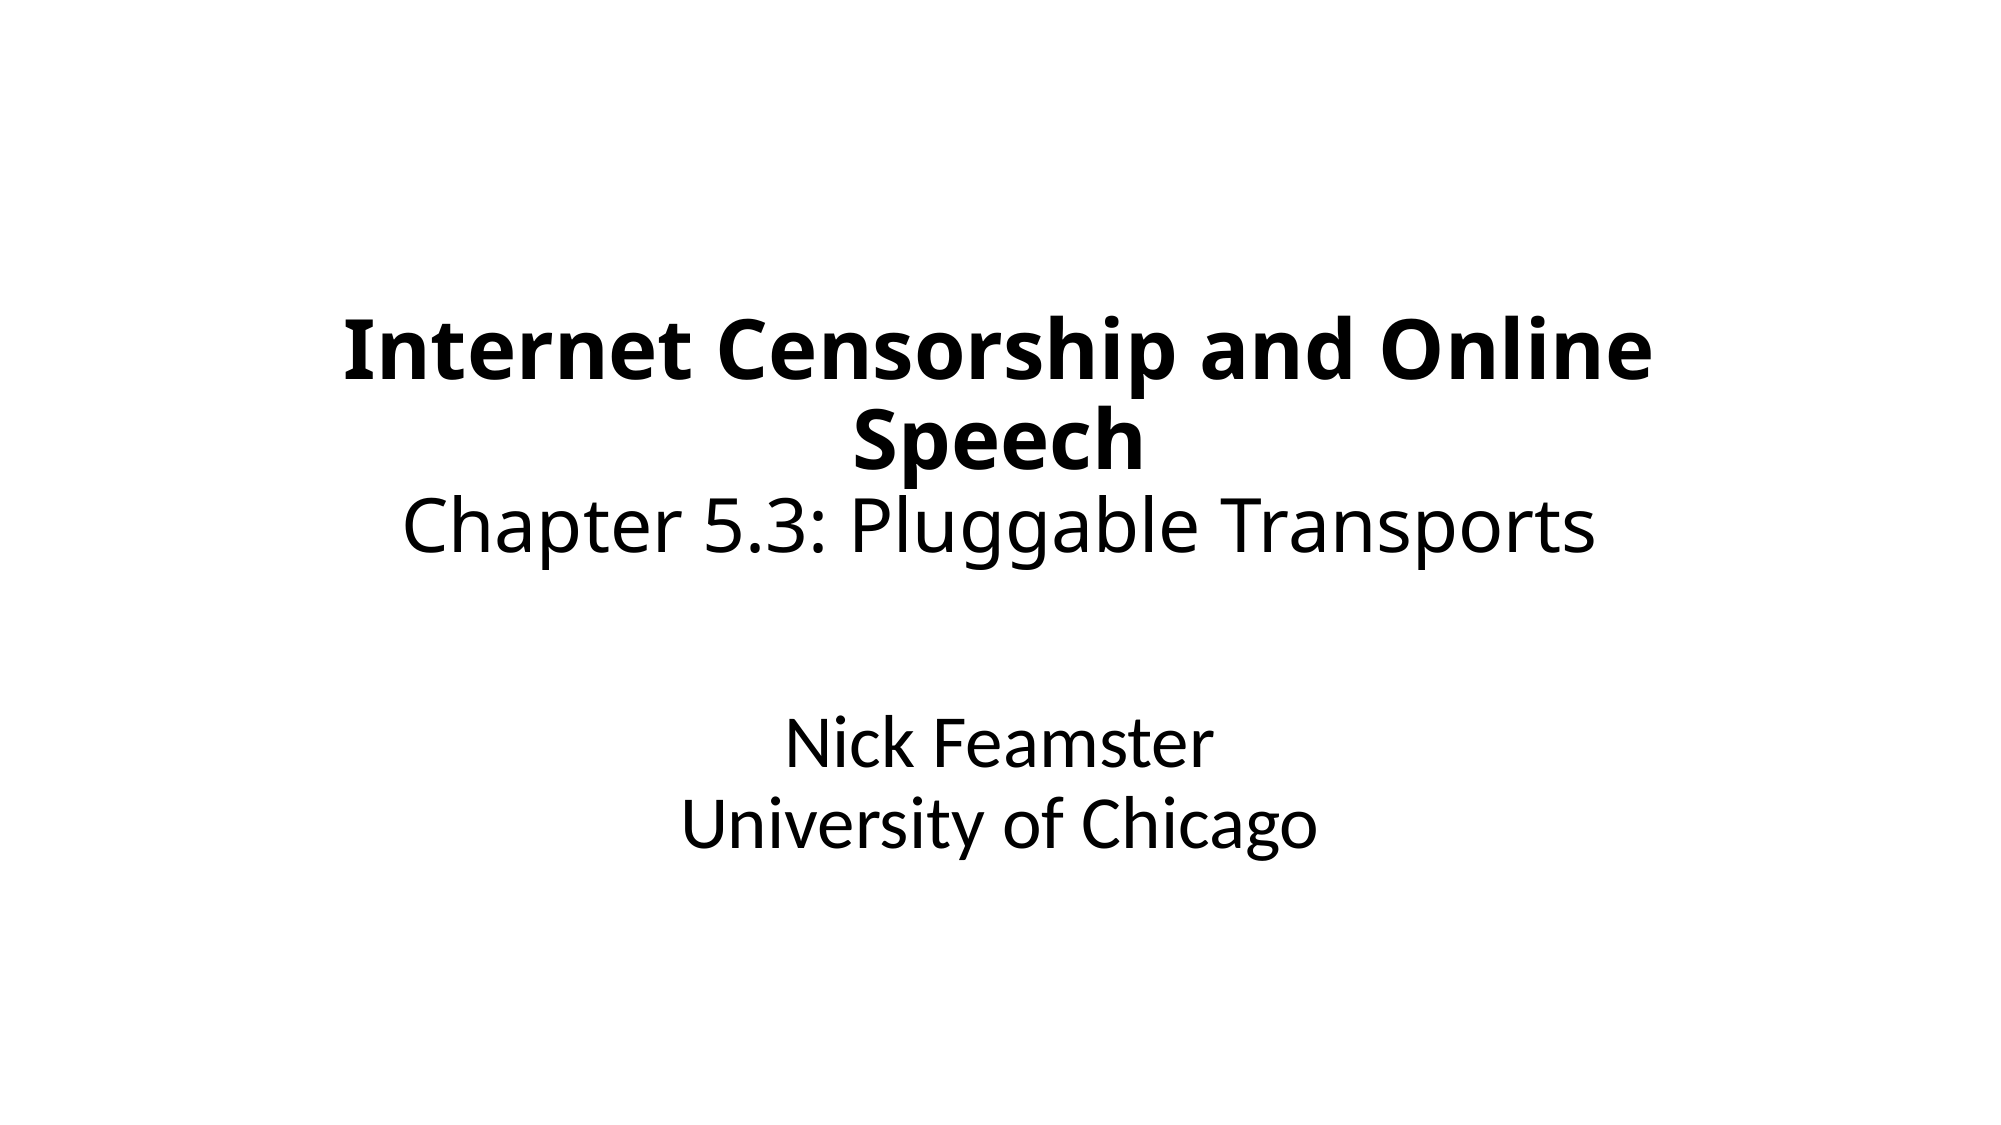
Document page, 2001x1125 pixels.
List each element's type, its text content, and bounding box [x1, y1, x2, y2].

subtitle Nick Feamster University of Chicago [249, 694, 1750, 967]
title Internet Censorship and Online Speech Chapter 5.3: Pluggable Transports [249, 184, 1750, 576]
